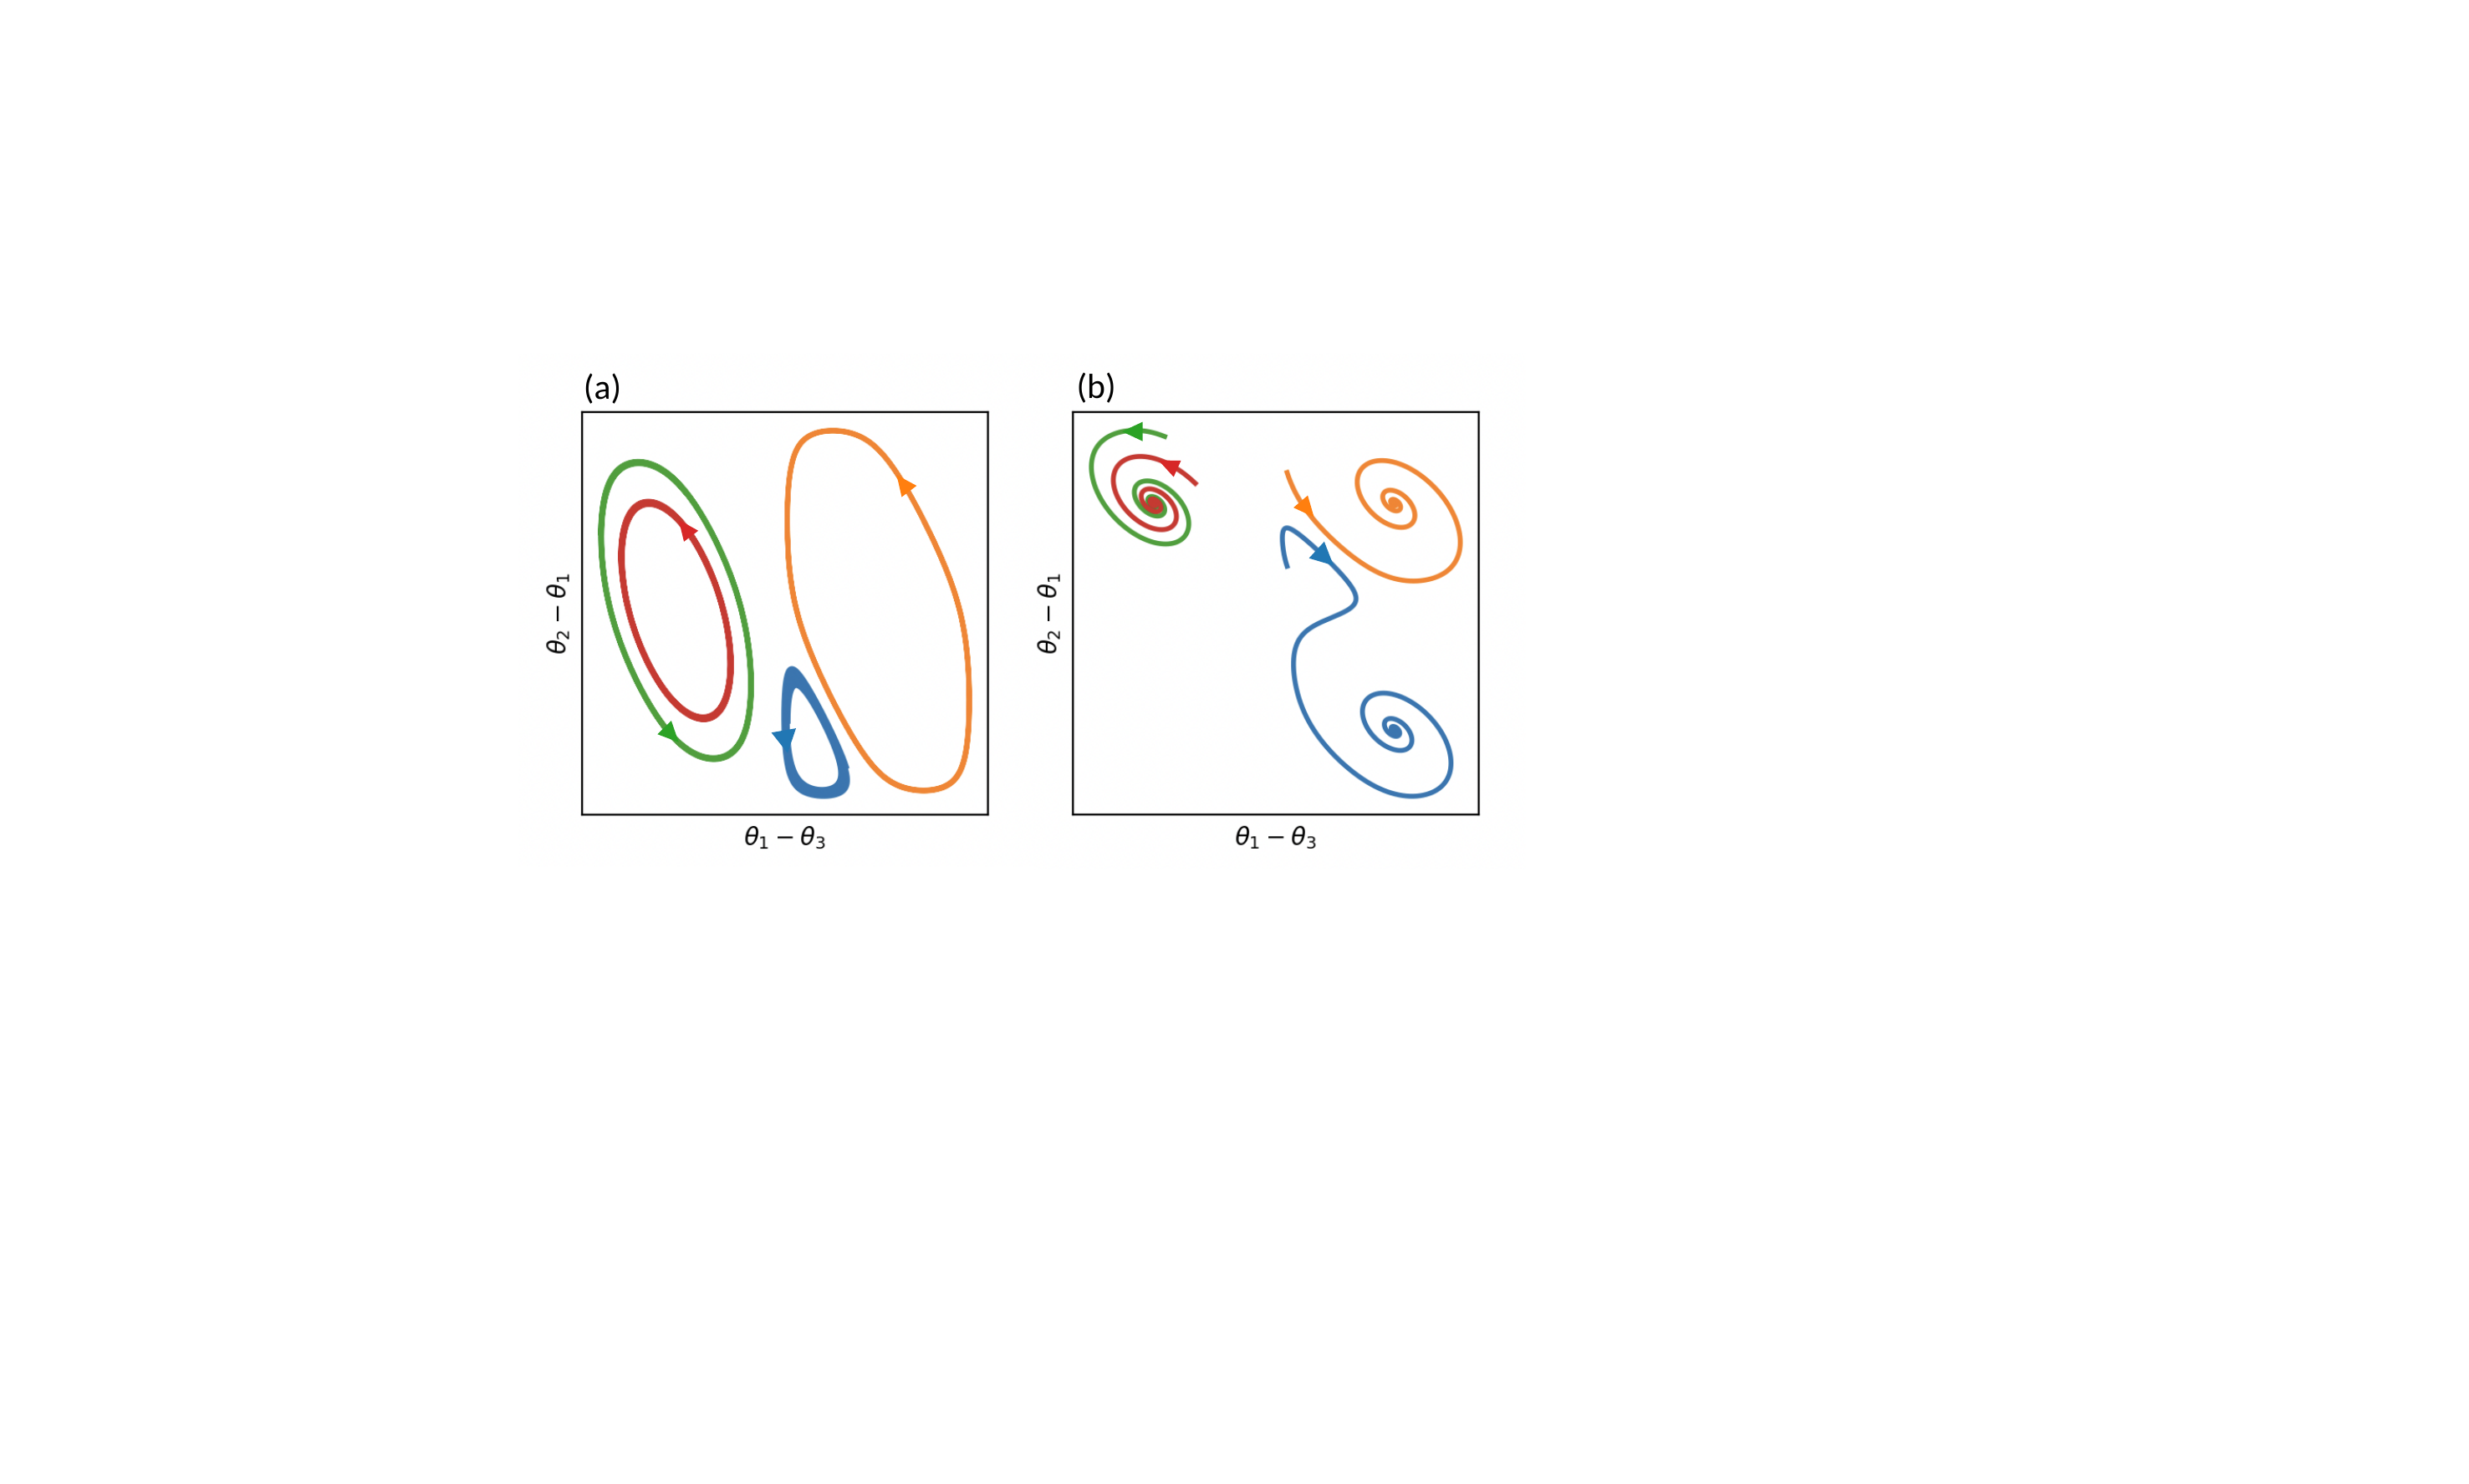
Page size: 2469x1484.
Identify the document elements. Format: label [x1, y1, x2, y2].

text_box [1034, 353, 1526, 870]
text_box [518, 353, 1034, 867]
